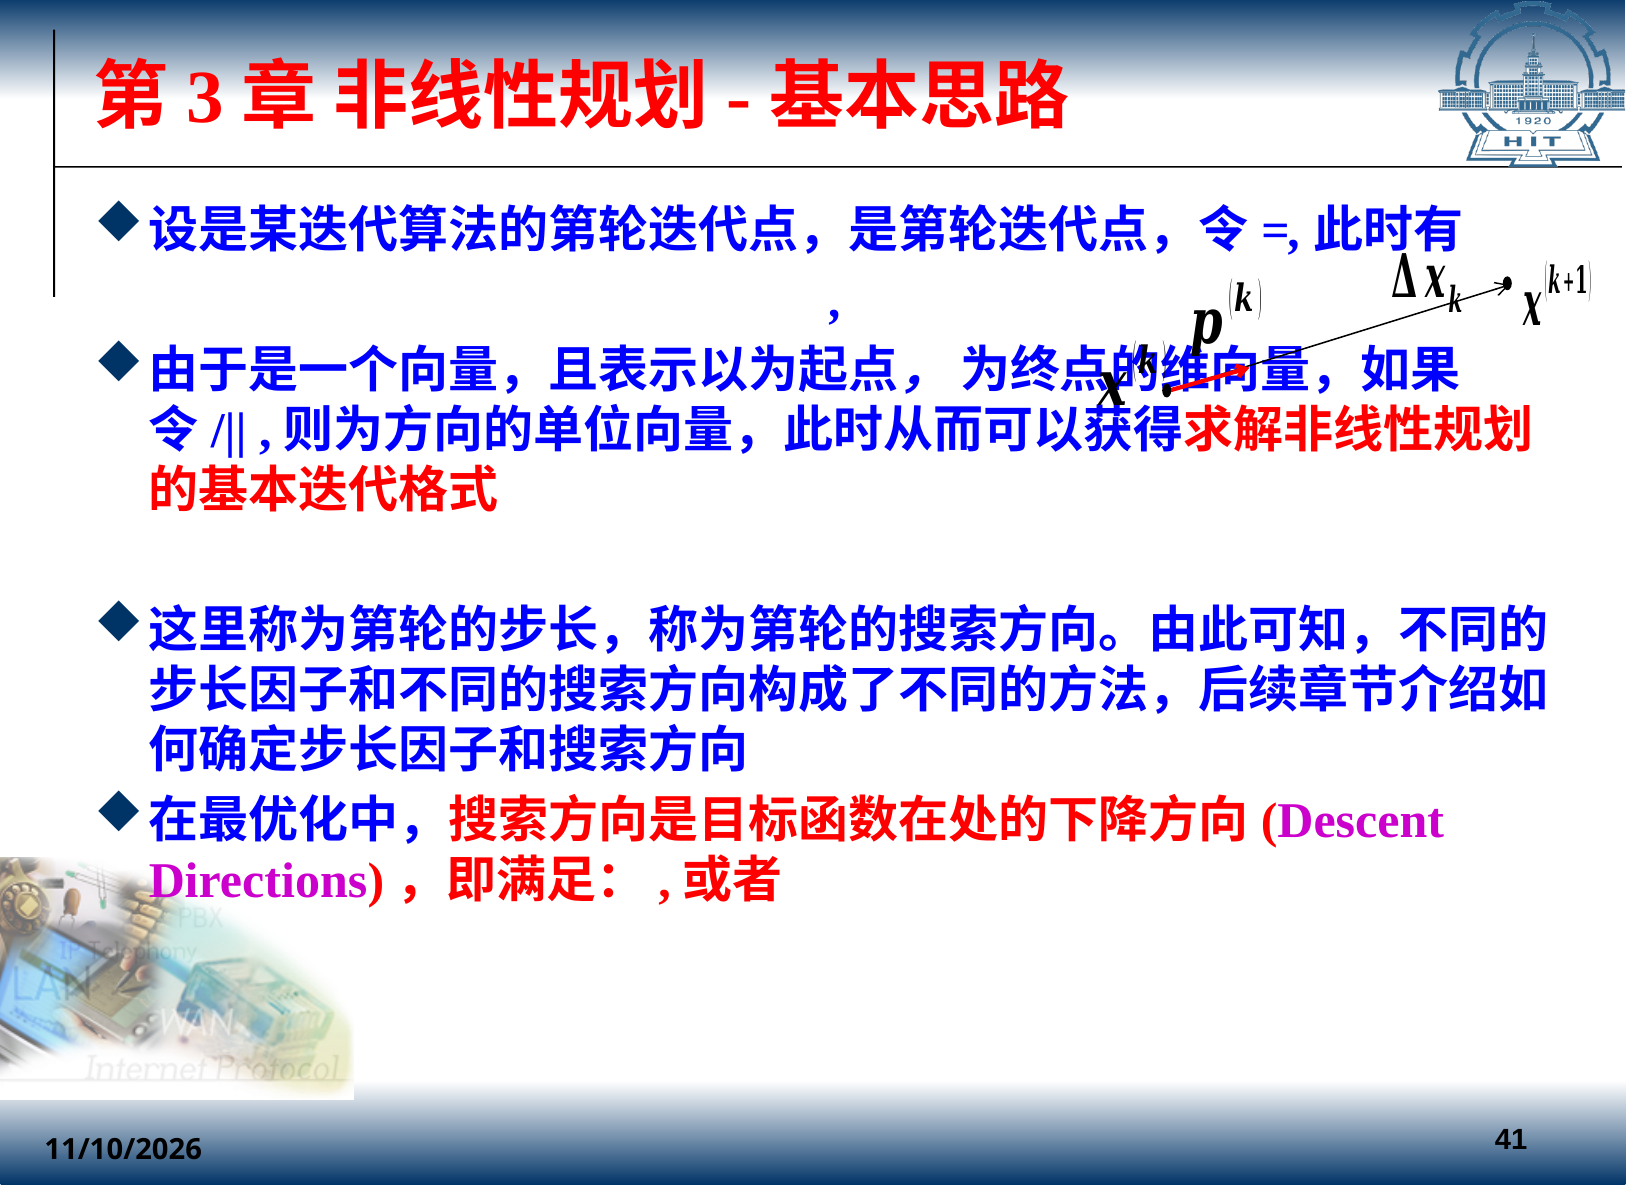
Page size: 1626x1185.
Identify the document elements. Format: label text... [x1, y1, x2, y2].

picture [0, 857, 354, 1100]
picture [1438, 1, 1626, 167]
title 第3章 非线性规划-基本思路 [78, 29, 1498, 155]
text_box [1095, 244, 1593, 419]
